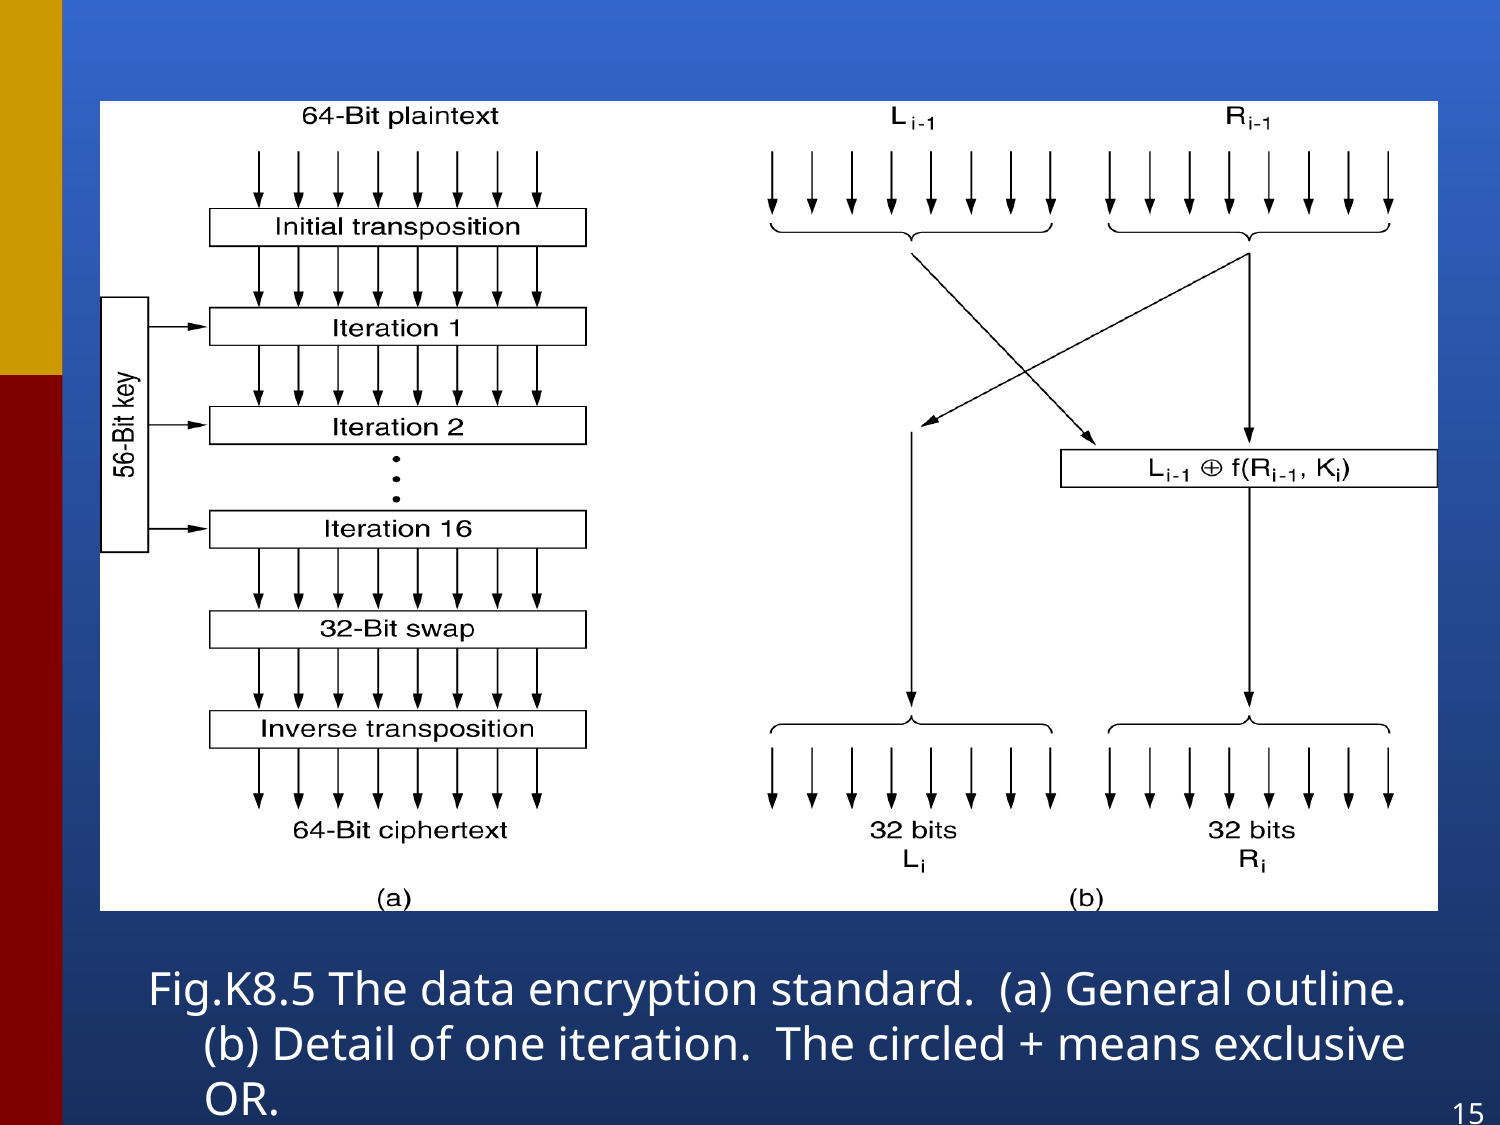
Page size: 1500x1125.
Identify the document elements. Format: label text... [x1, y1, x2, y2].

slide_number 15 [1187, 1087, 1500, 1125]
list Fig.K8.5 The data encryption standard. (a) General outline. (b) Detail of one iteration. The circled + means exclusive OR. [132, 952, 1495, 1090]
picture [100, 101, 1438, 911]
